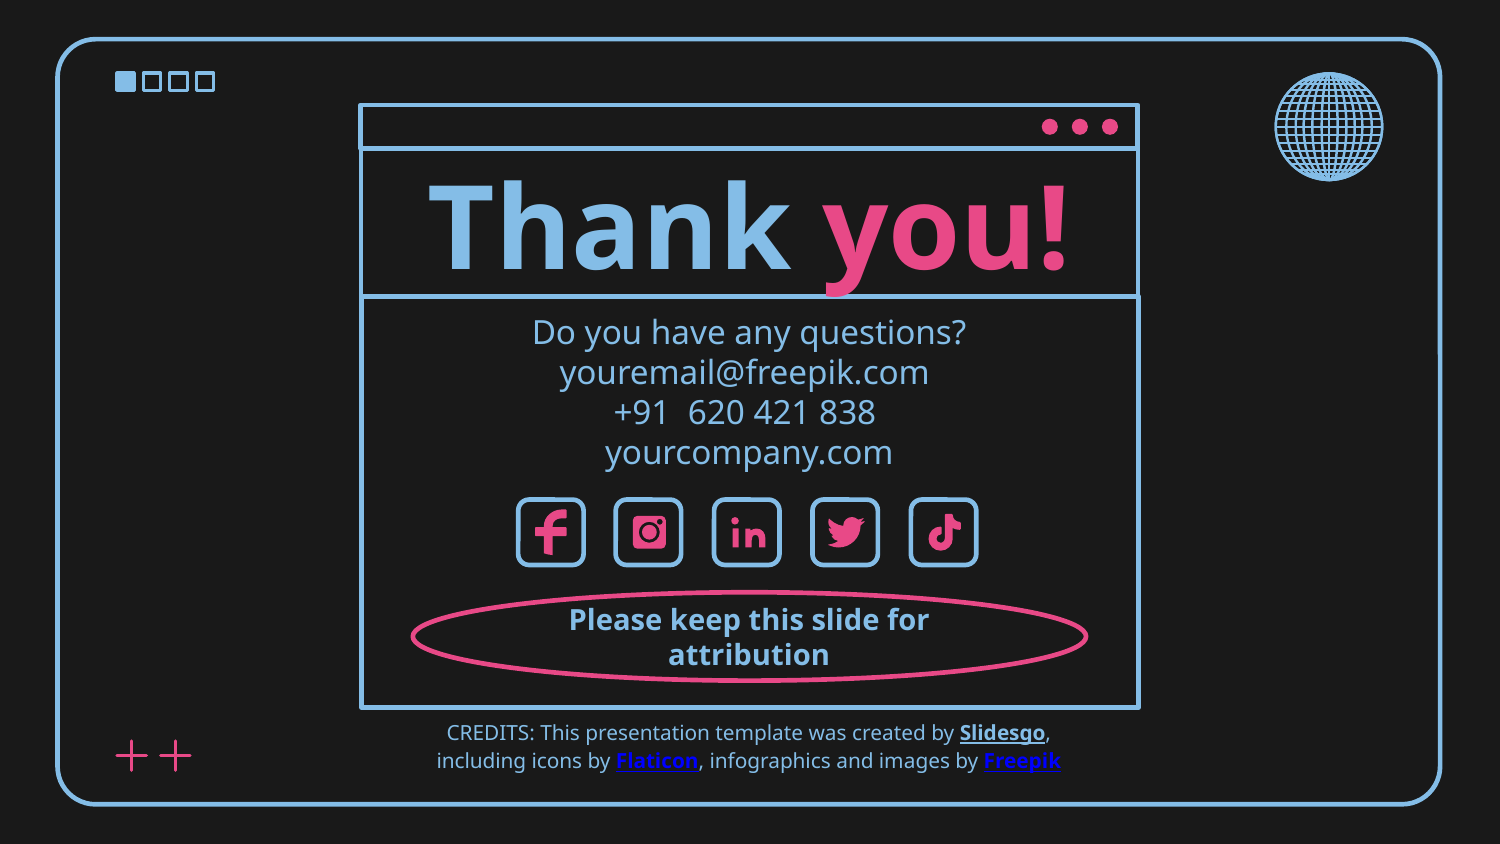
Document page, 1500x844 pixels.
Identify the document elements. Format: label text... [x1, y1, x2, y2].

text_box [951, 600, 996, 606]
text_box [910, 499, 977, 566]
text_box Thank you! [360, 156, 1138, 296]
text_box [116, 740, 191, 771]
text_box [615, 499, 682, 566]
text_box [517, 499, 584, 566]
text_box Do you have any questions? youremail@freepik.com +91 620 421 838 yourcompany.com [360, 296, 1138, 487]
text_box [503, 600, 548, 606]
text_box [116, 72, 214, 91]
text_box [412, 592, 1087, 681]
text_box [360, 104, 1139, 149]
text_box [812, 499, 879, 566]
text_box [361, 296, 1139, 708]
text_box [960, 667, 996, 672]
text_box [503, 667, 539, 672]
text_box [1275, 72, 1383, 181]
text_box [713, 499, 780, 566]
